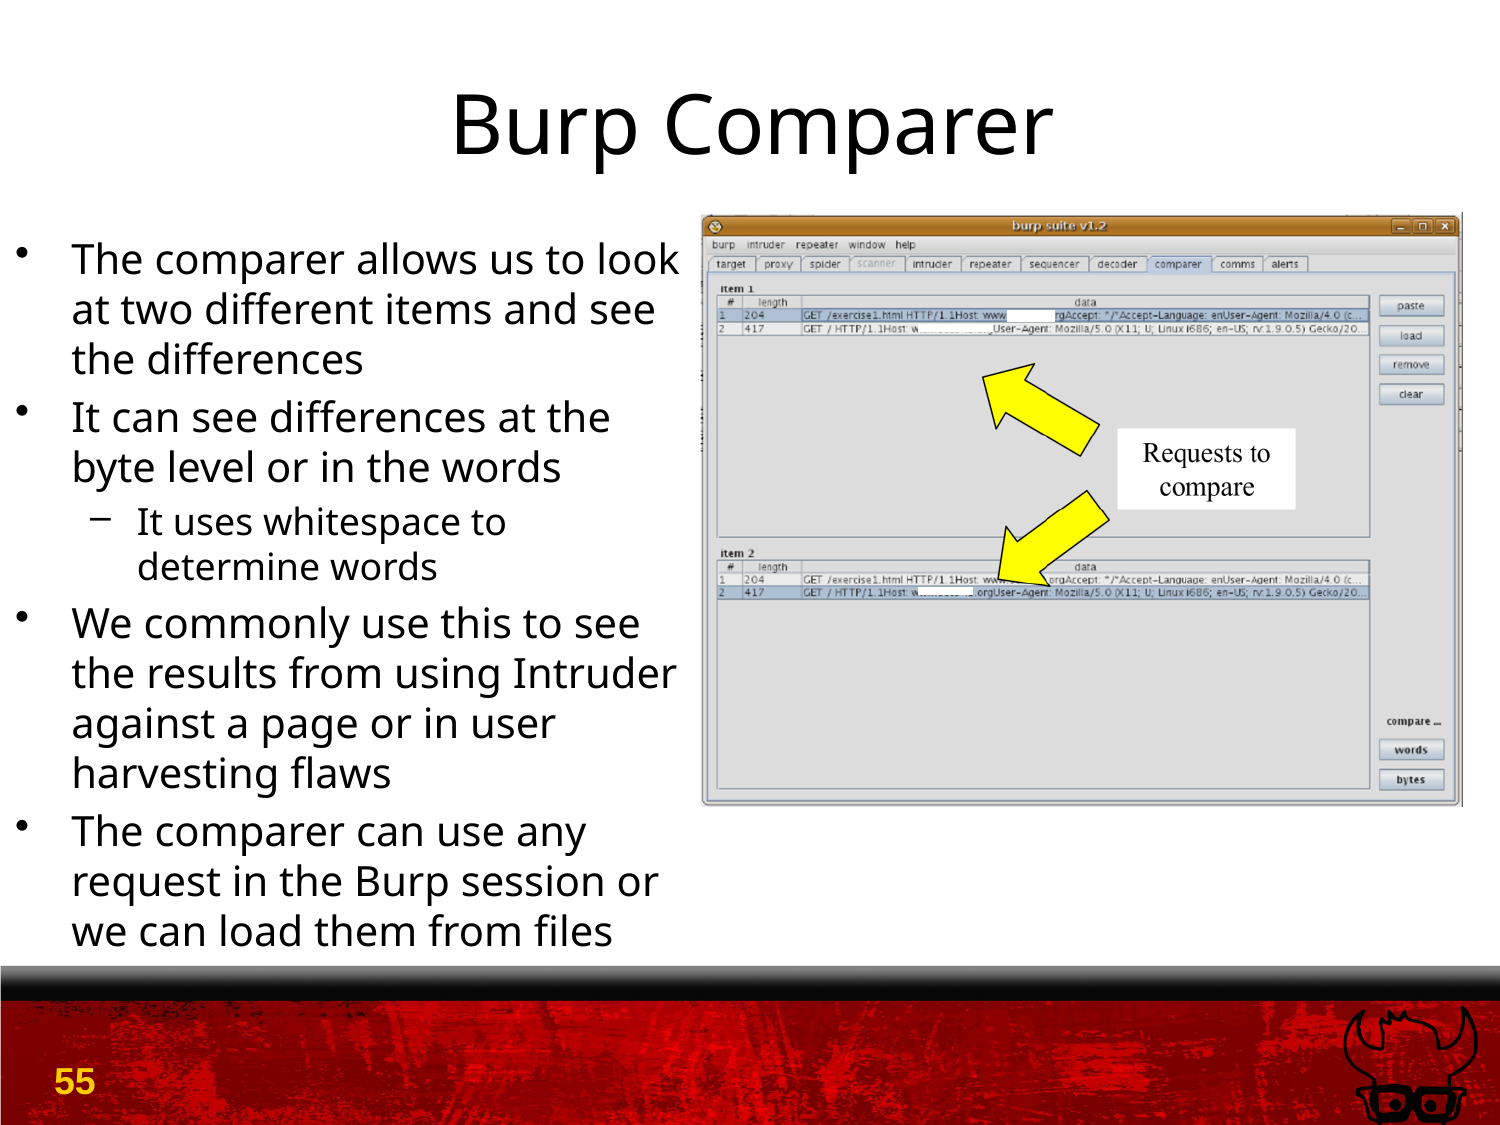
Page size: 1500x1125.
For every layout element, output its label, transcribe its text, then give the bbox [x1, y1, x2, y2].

title Burp Comparer [35, 24, 1469, 219]
list The comparer allows us to look at two different items and see the differences It can see differences at the byte level or in the words It uses whitespace to determine words We commonly use this to see the results from using Intruder against a page or in user harvesting flaws The comparer can use any request in the Burp session or we can load them from files [0, 224, 701, 901]
picture [0, 212, 1500, 1125]
